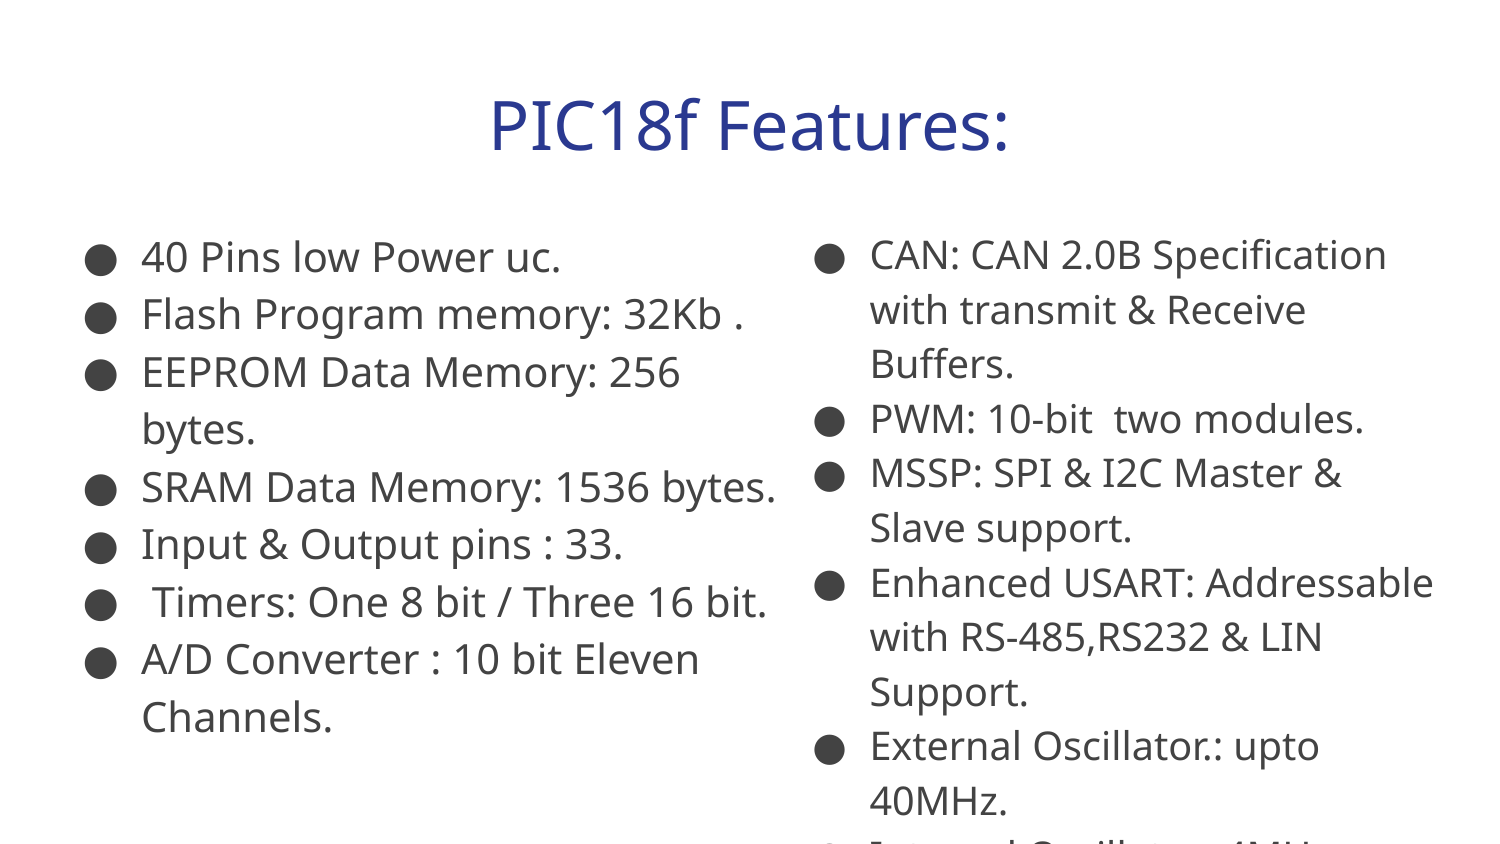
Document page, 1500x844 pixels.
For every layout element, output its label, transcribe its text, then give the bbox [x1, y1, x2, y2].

list CAN: CAN 2.0B Specification with transmit & Receive Buffers. PWM: 10-bit two modules. MSSP: SPI & I2C Master & Slave support. Enhanced USART: Addressable with RS-485,RS232 & LIN Support. External Oscillator.: upto 40MHz. Internal Oscillator: 4MHz. [779, 208, 1462, 802]
title PIC18f Features: [51, 67, 1449, 167]
list 40 Pins low Power uc. Flash Program memory: 32Kb . EEPROM Data Memory: 256 bytes. SRAM Data Memory: 1536 bytes. Input & Output pins : 33. Timers: One 8 bit / Three 16 bit. A/D Converter : 10 bit Eleven Channels. [51, 208, 801, 814]
